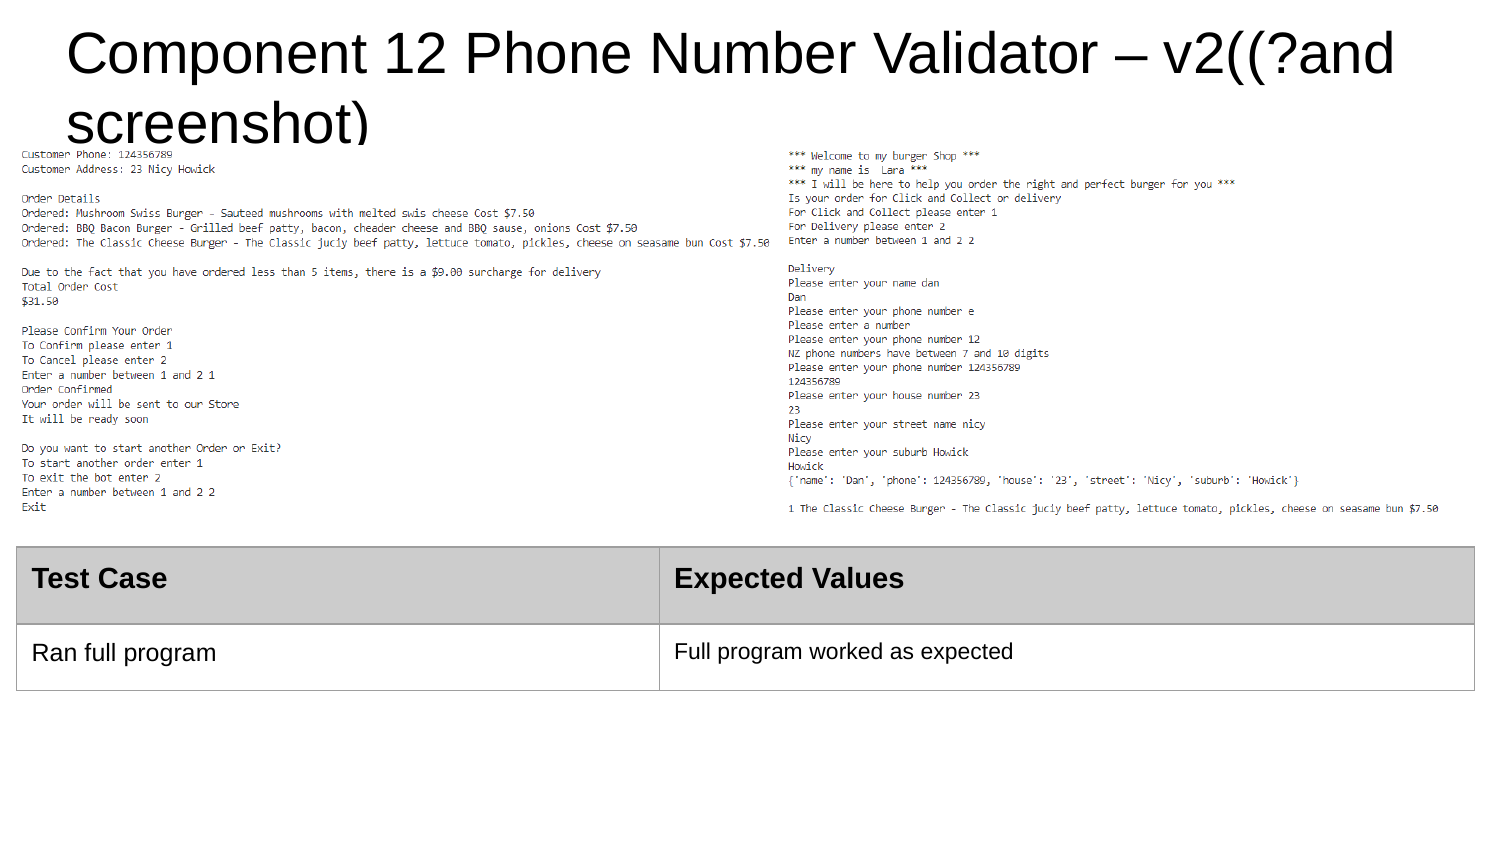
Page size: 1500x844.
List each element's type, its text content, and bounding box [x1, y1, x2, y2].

table_cell Ran full program [17, 625, 659, 690]
title Component 12 Phone Number Validator – v2((?and screenshot) [51, 0, 1449, 112]
table_header Test Case [17, 548, 659, 623]
picture [16, 145, 1450, 517]
table_cell Full program worked as expected [660, 625, 1474, 690]
table_header Expected Values [660, 548, 1474, 623]
